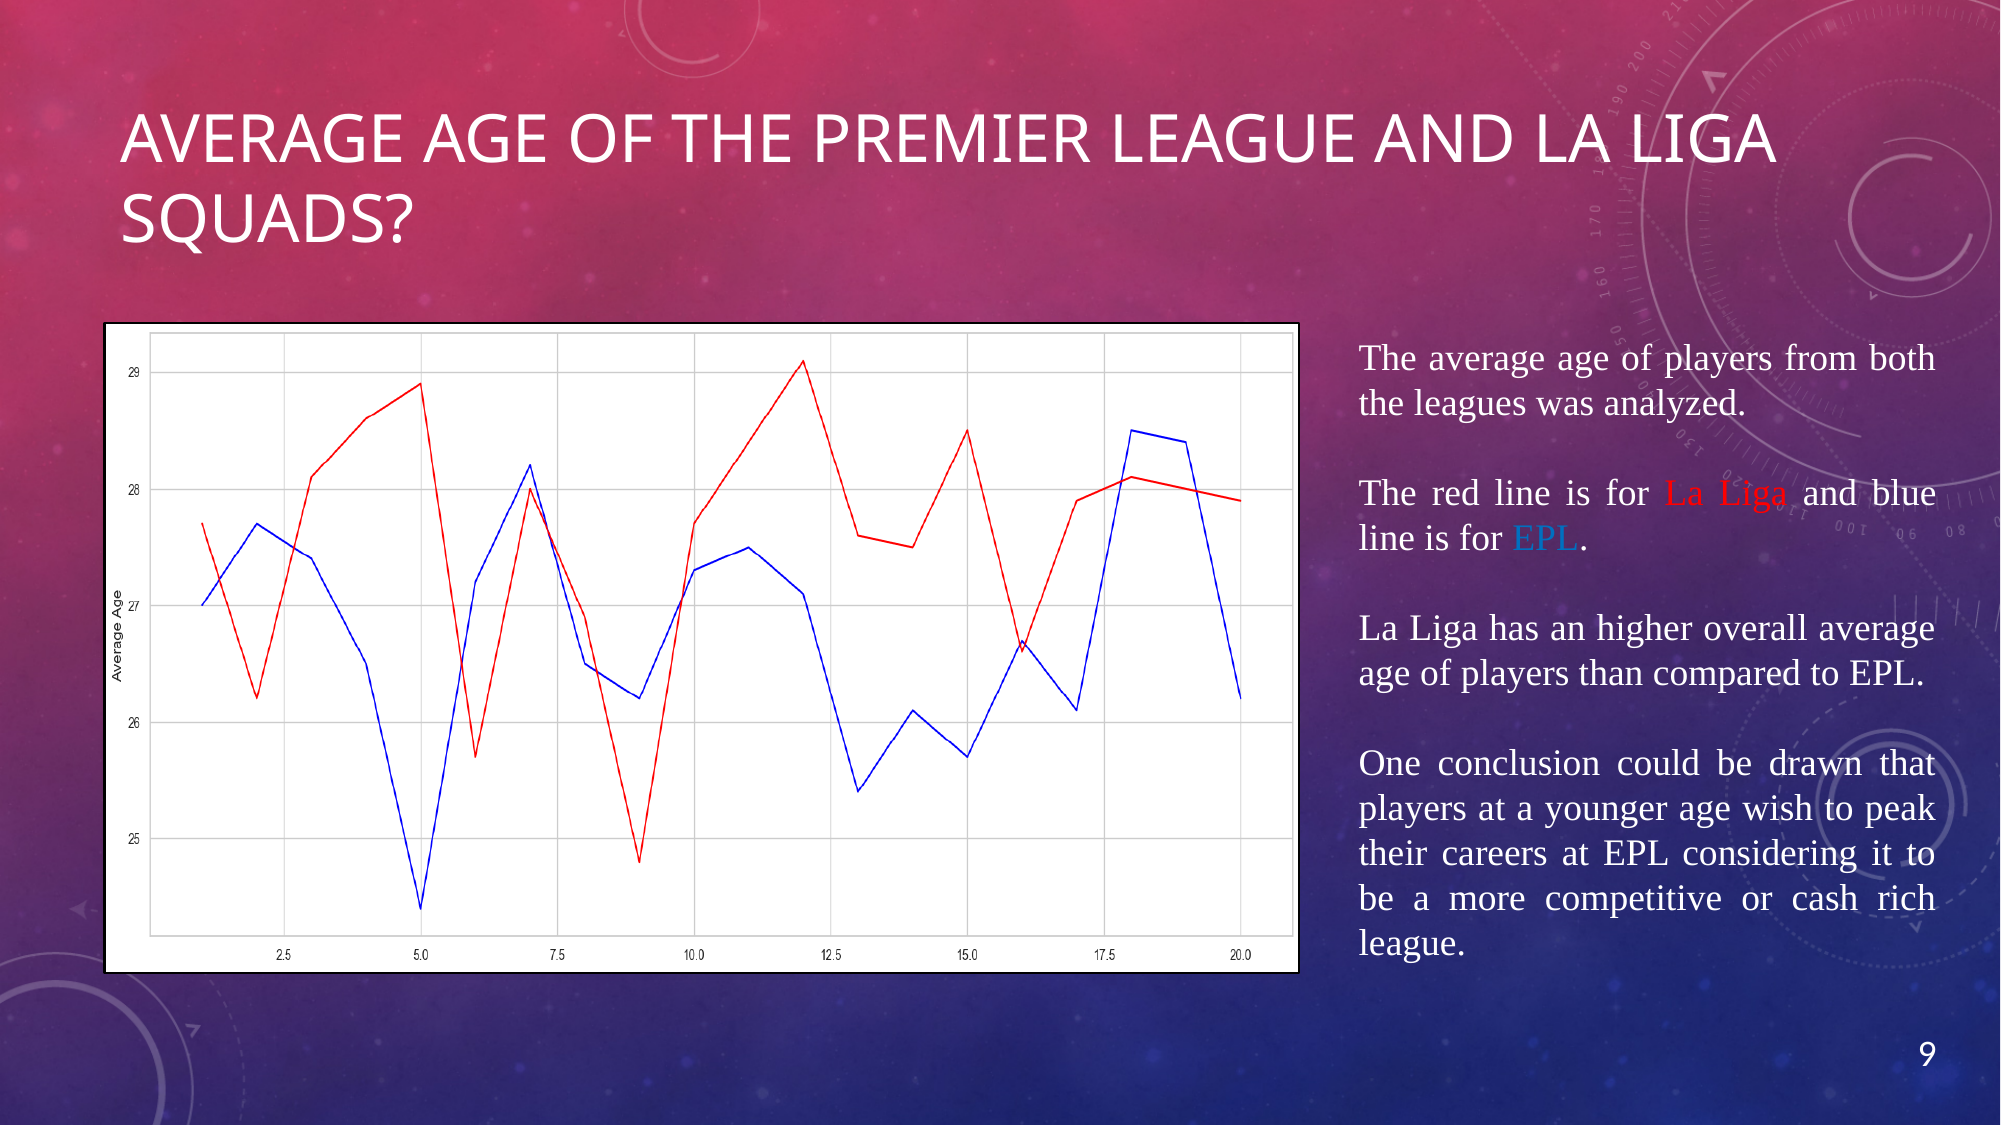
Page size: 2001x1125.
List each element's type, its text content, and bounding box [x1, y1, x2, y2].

slide_number 9 [1861, 1020, 1952, 1083]
list The average age of players from both the leagues was analyzed. The red line is for La Liga and blue line is for EPL. La Liga has an higher overall average age of players than compared to EPL. One conclusion could be drawn that players at a younger age wish to peak their careers at EPL considering it to be a more competitive or cash rich league. [1343, 323, 1952, 972]
picture [0, 0, 2001, 1125]
title Average age of the Premier League and La Liga Squads? [105, 43, 1862, 308]
